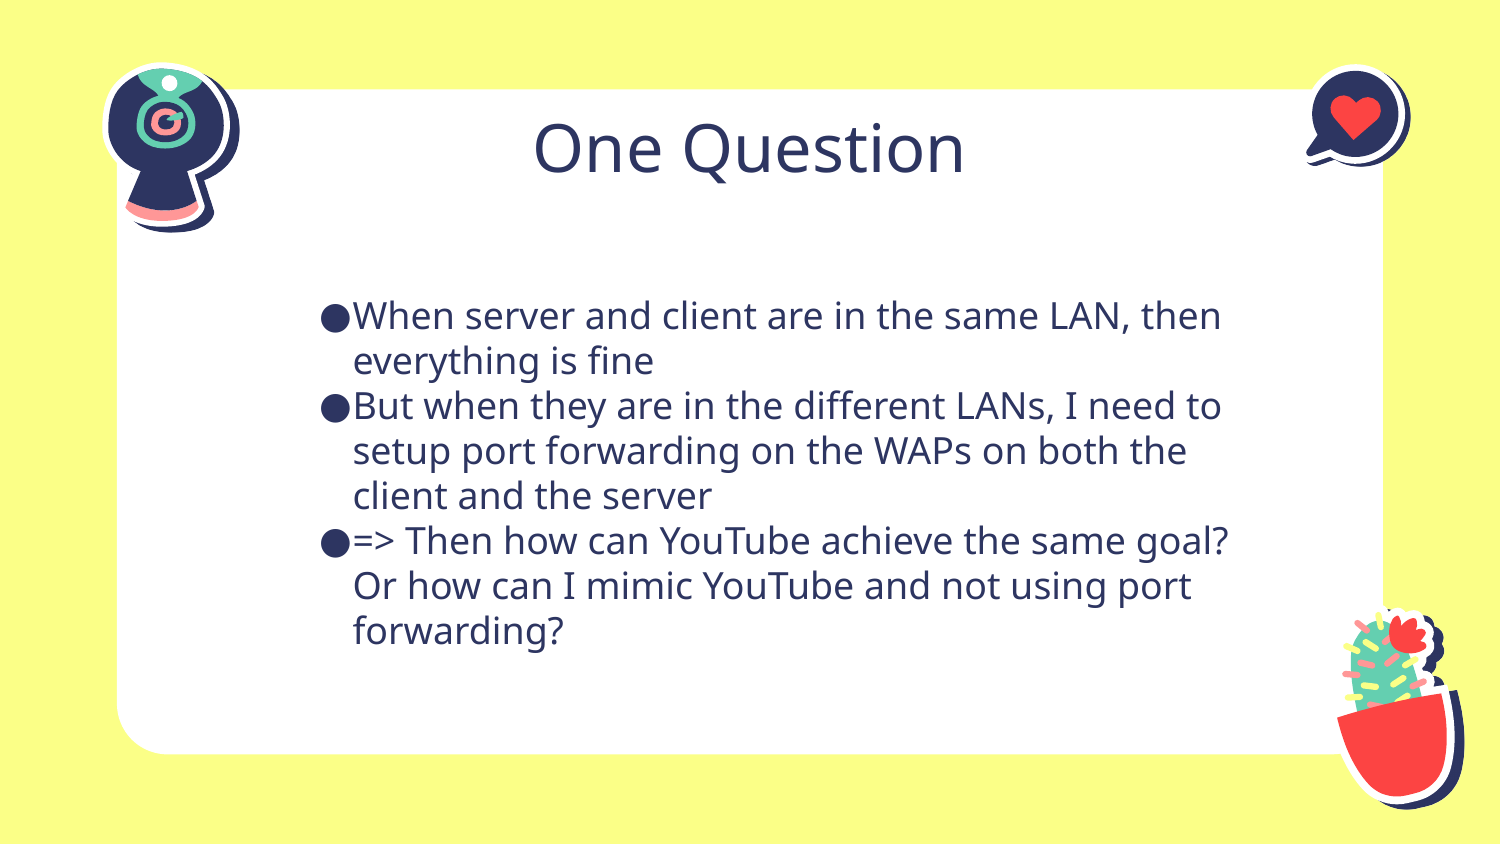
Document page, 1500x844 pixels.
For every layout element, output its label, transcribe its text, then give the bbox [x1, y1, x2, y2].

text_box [104, 64, 232, 225]
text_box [1301, 66, 1405, 162]
subtitle When server and client are in the same LAN, then everything is fine But when they are in the different LANs, I need to setup port forwarding on the WAPs on both the client and the server => Then how can YouTube achieve the same goal? Or how can I mimic YouTube and not using port forwarding? [262, 195, 1257, 749]
title One Question [237, 89, 1383, 204]
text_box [1327, 603, 1456, 805]
